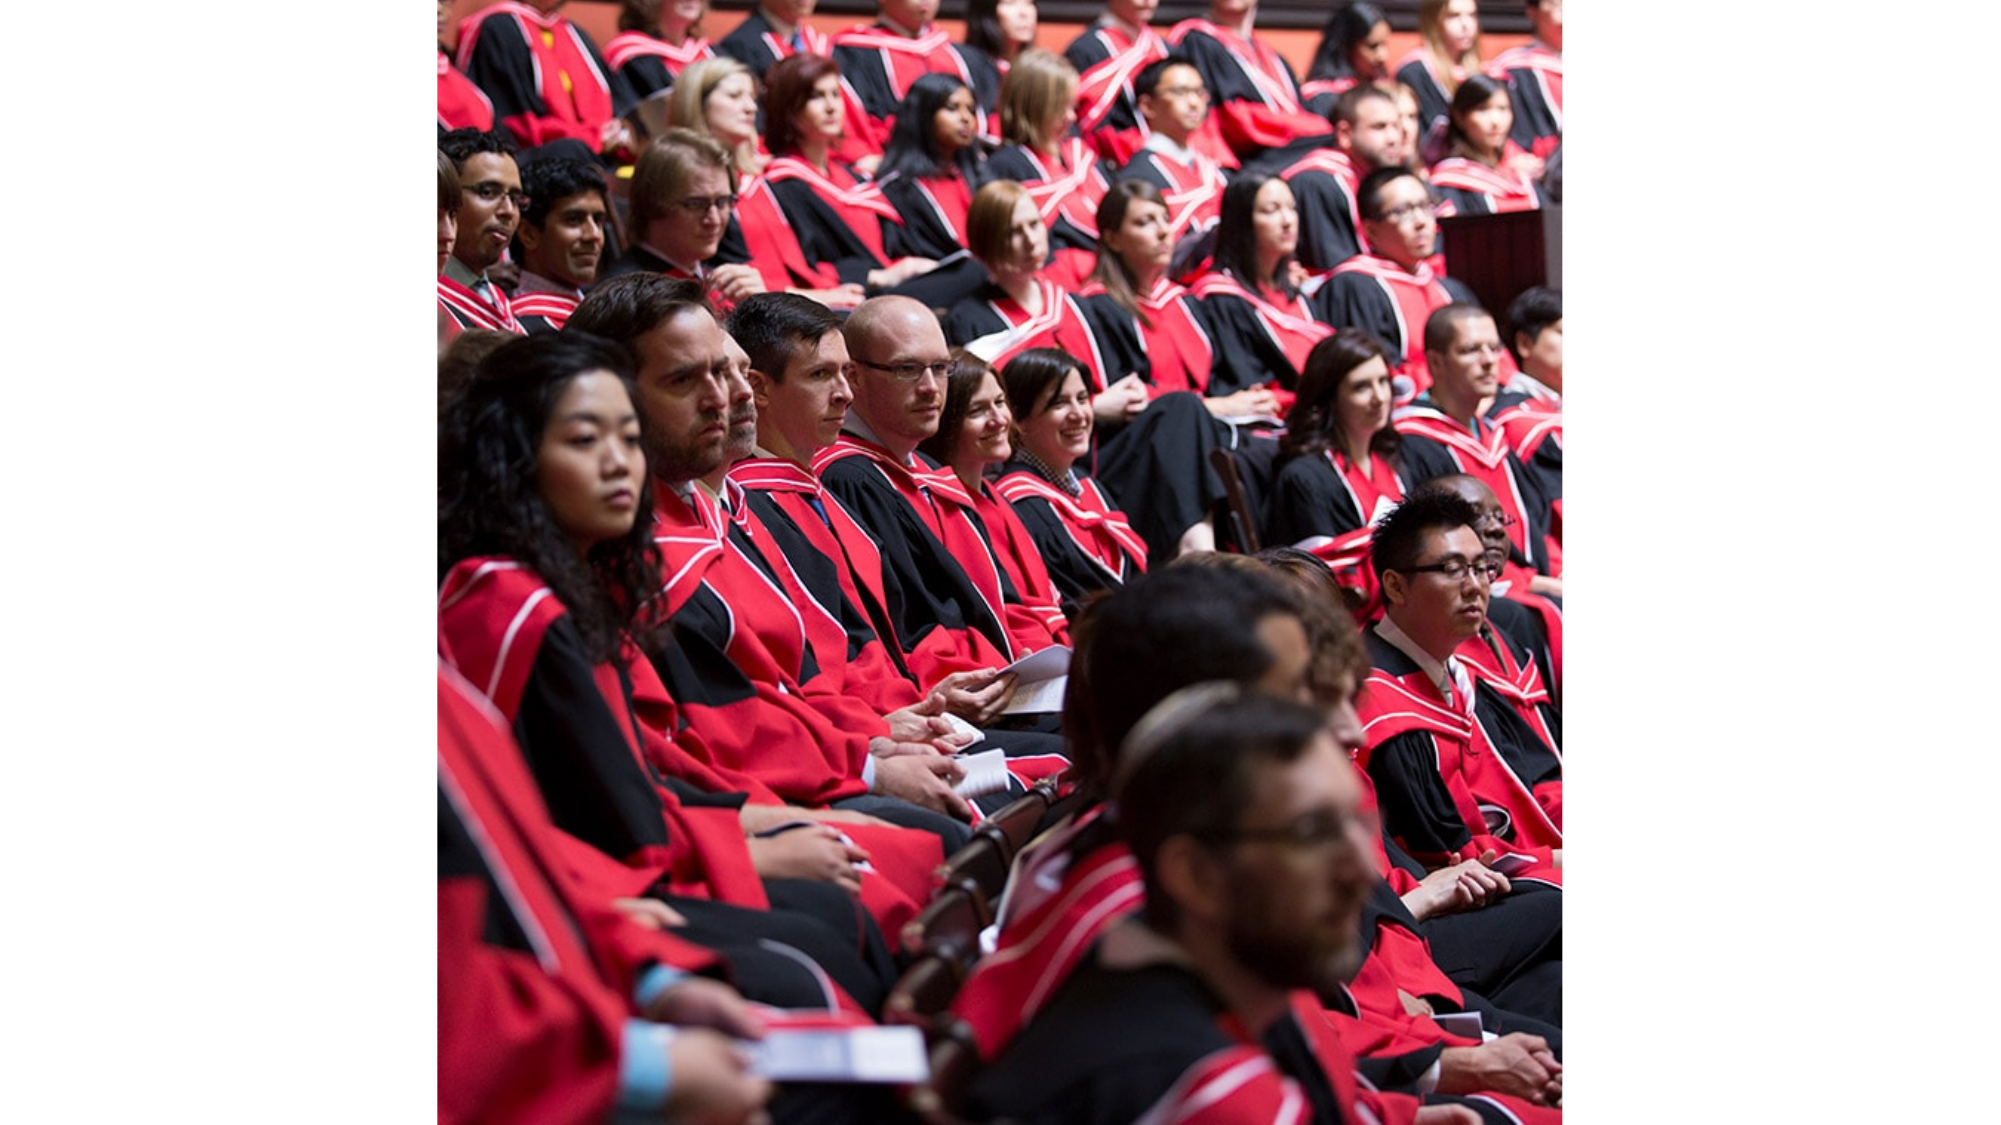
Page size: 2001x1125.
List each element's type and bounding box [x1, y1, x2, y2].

picture [437, 0, 1563, 1125]
